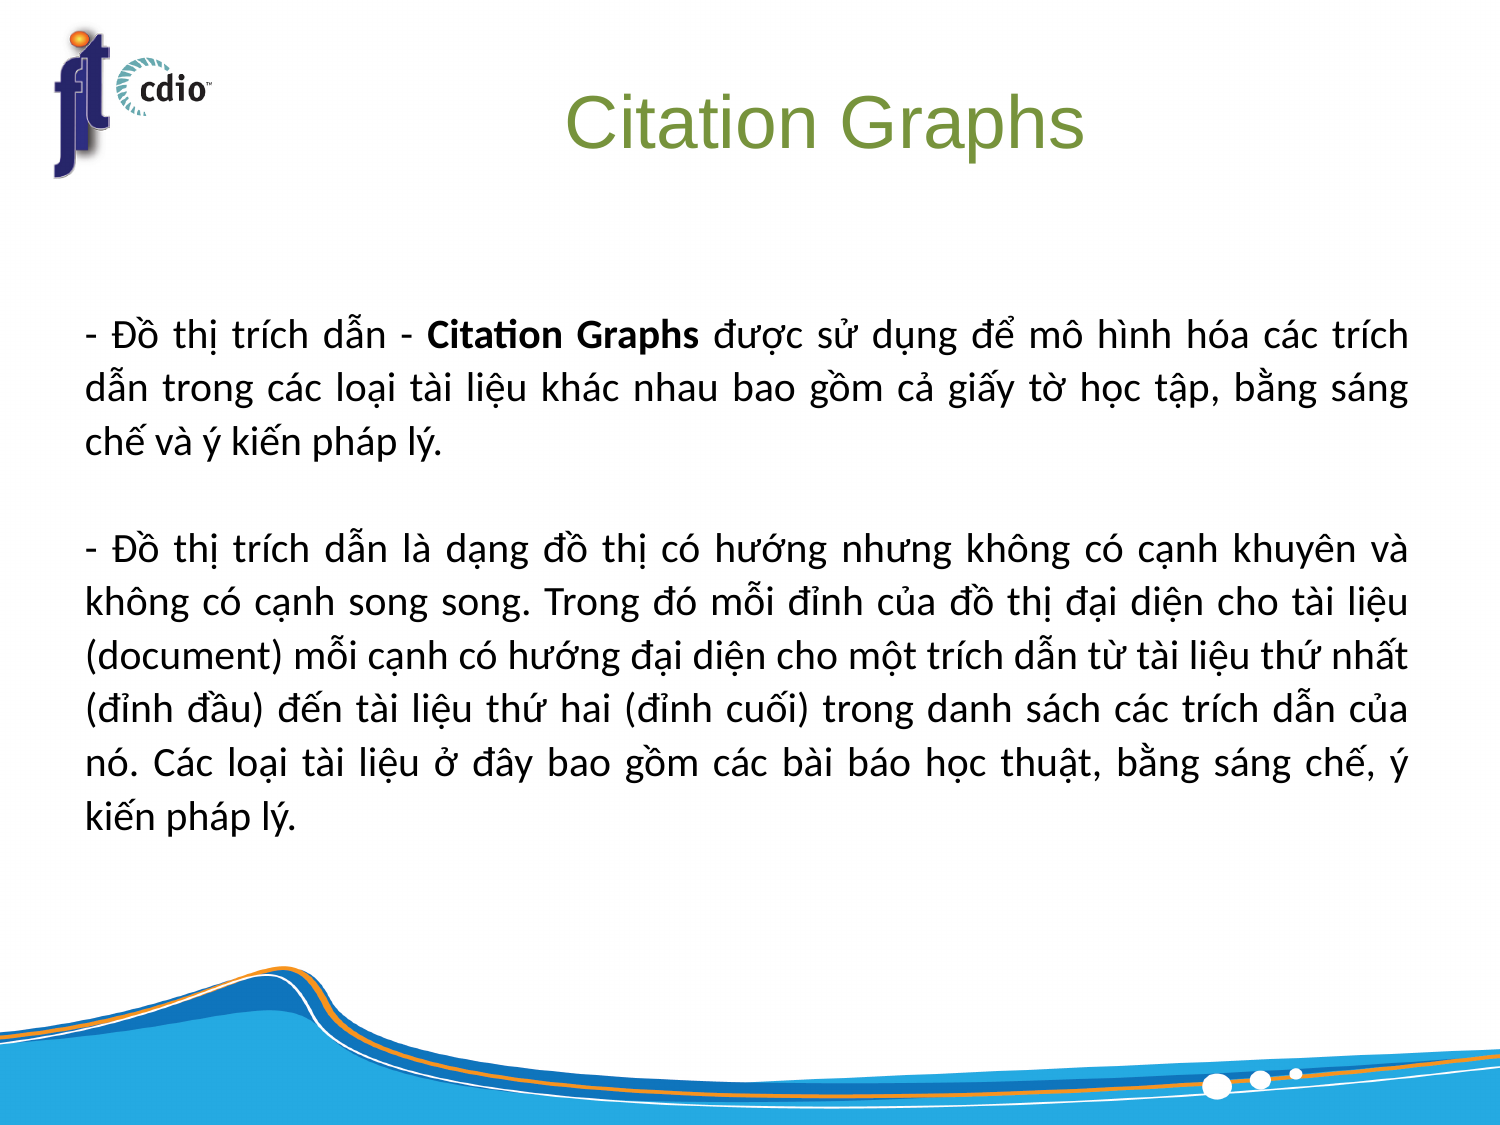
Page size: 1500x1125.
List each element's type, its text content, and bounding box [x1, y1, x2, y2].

picture [0, 0, 1500, 1125]
text_box - Đồ thị trích dẫn - Citation Graphs được sử dụng để mô hình hóa các trích dẫn trong các loại tài liệu khác nhau bao gồm cả giấy tờ học tập, bằng sáng chế và ý kiến pháp lý. - Đồ thị trích dẫn là dạng đồ thị có hướng nhưng không có cạnh khuyên và không có cạnh song song. Trong đó mỗi đỉnh của đồ thị đại diện cho tài liệu (document) mỗi cạnh có hướng đại diện cho một trích dẫn từ tài liệu thứ nhất (đỉnh đầu) đến tài liệu thứ hai (đỉnh cuối) trong danh sách các trích dẫn của nó. Các loại tài liệu ở đây bao gồm các bài báo học thuật, bằng sáng chế, ý kiến pháp lý. [70, 295, 1425, 900]
title Citation Graphs [226, 38, 1425, 198]
